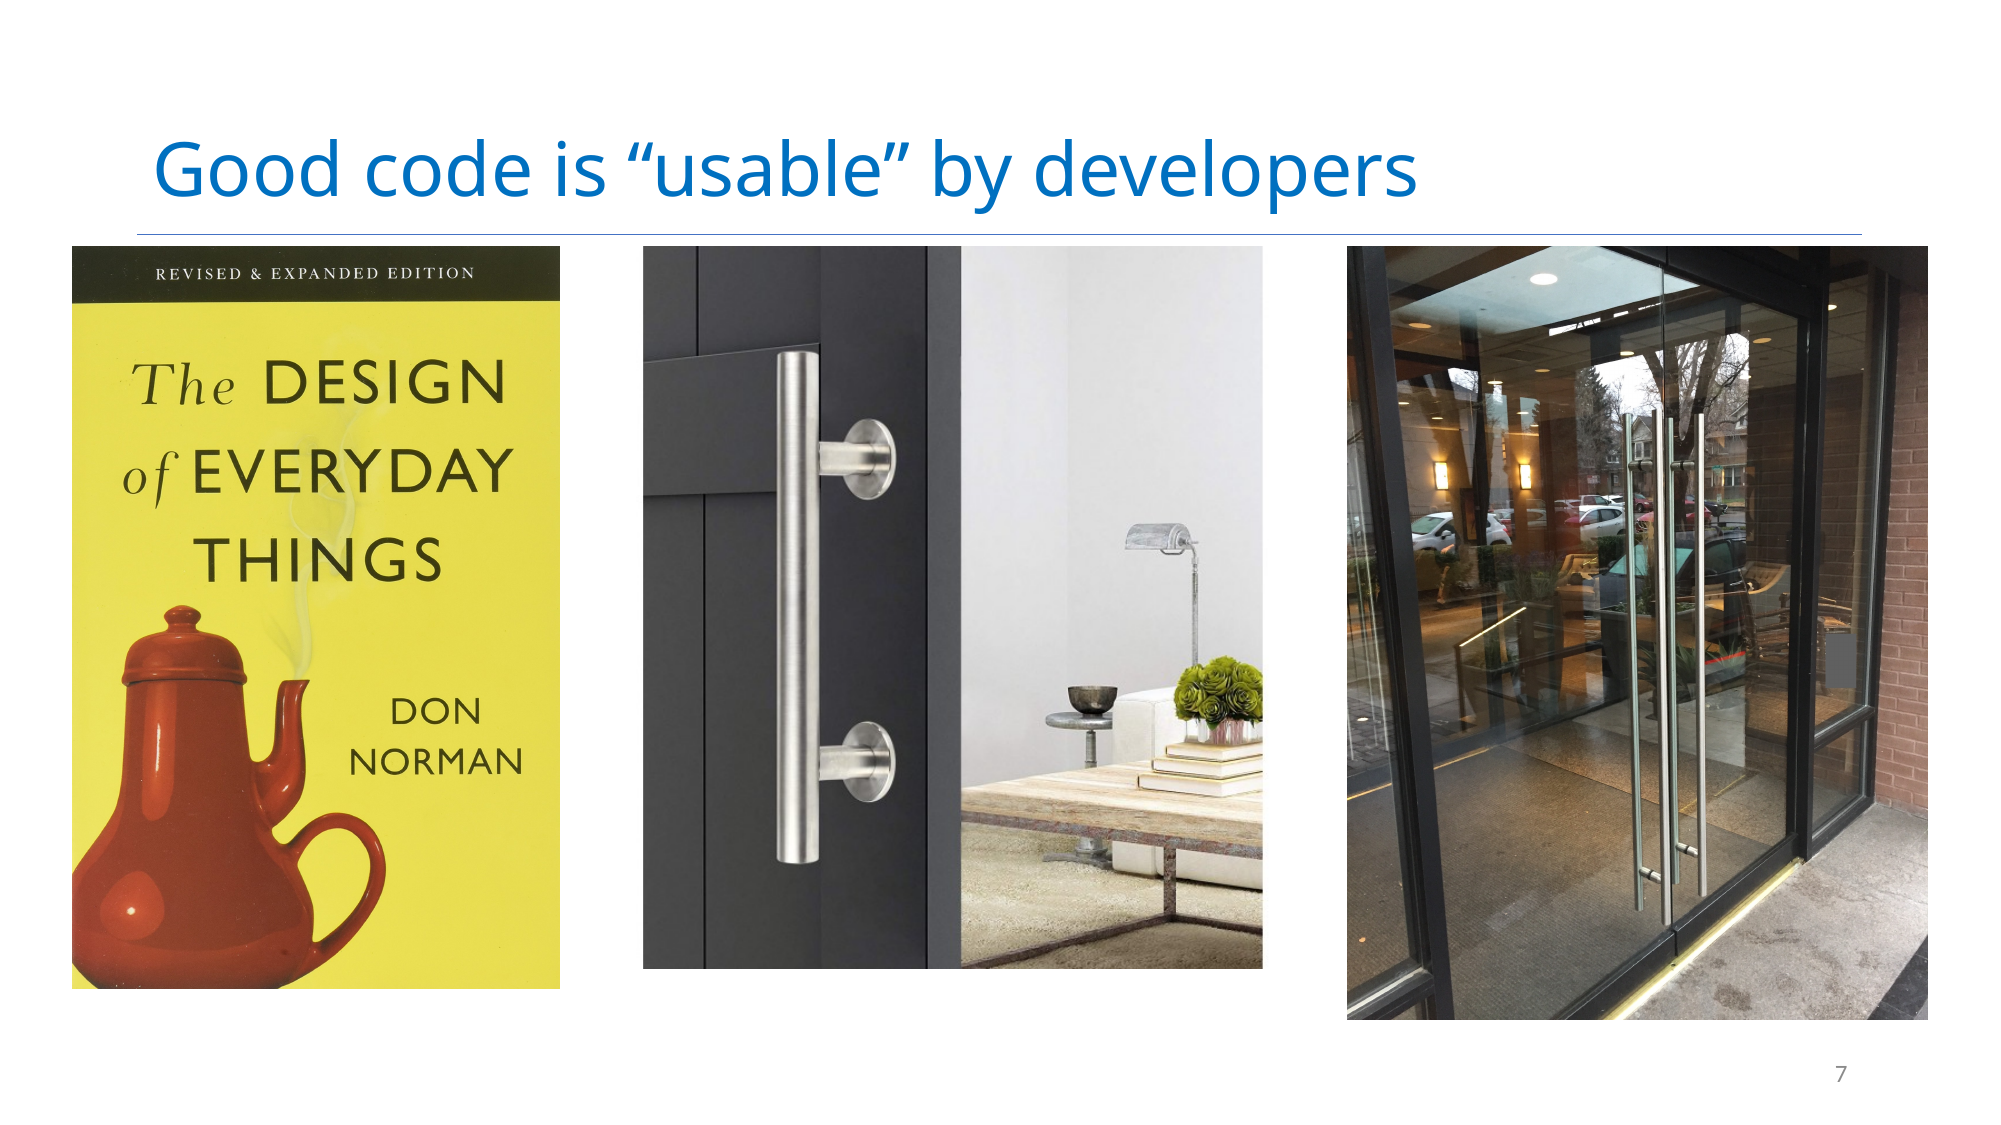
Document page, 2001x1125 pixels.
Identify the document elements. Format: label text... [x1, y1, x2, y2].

picture [72, 246, 560, 990]
title Good code is “usable” by developers [137, 3, 1863, 221]
picture [592, 245, 1315, 969]
picture [1347, 245, 1928, 1020]
slide_number 7 [1412, 1042, 1863, 1103]
